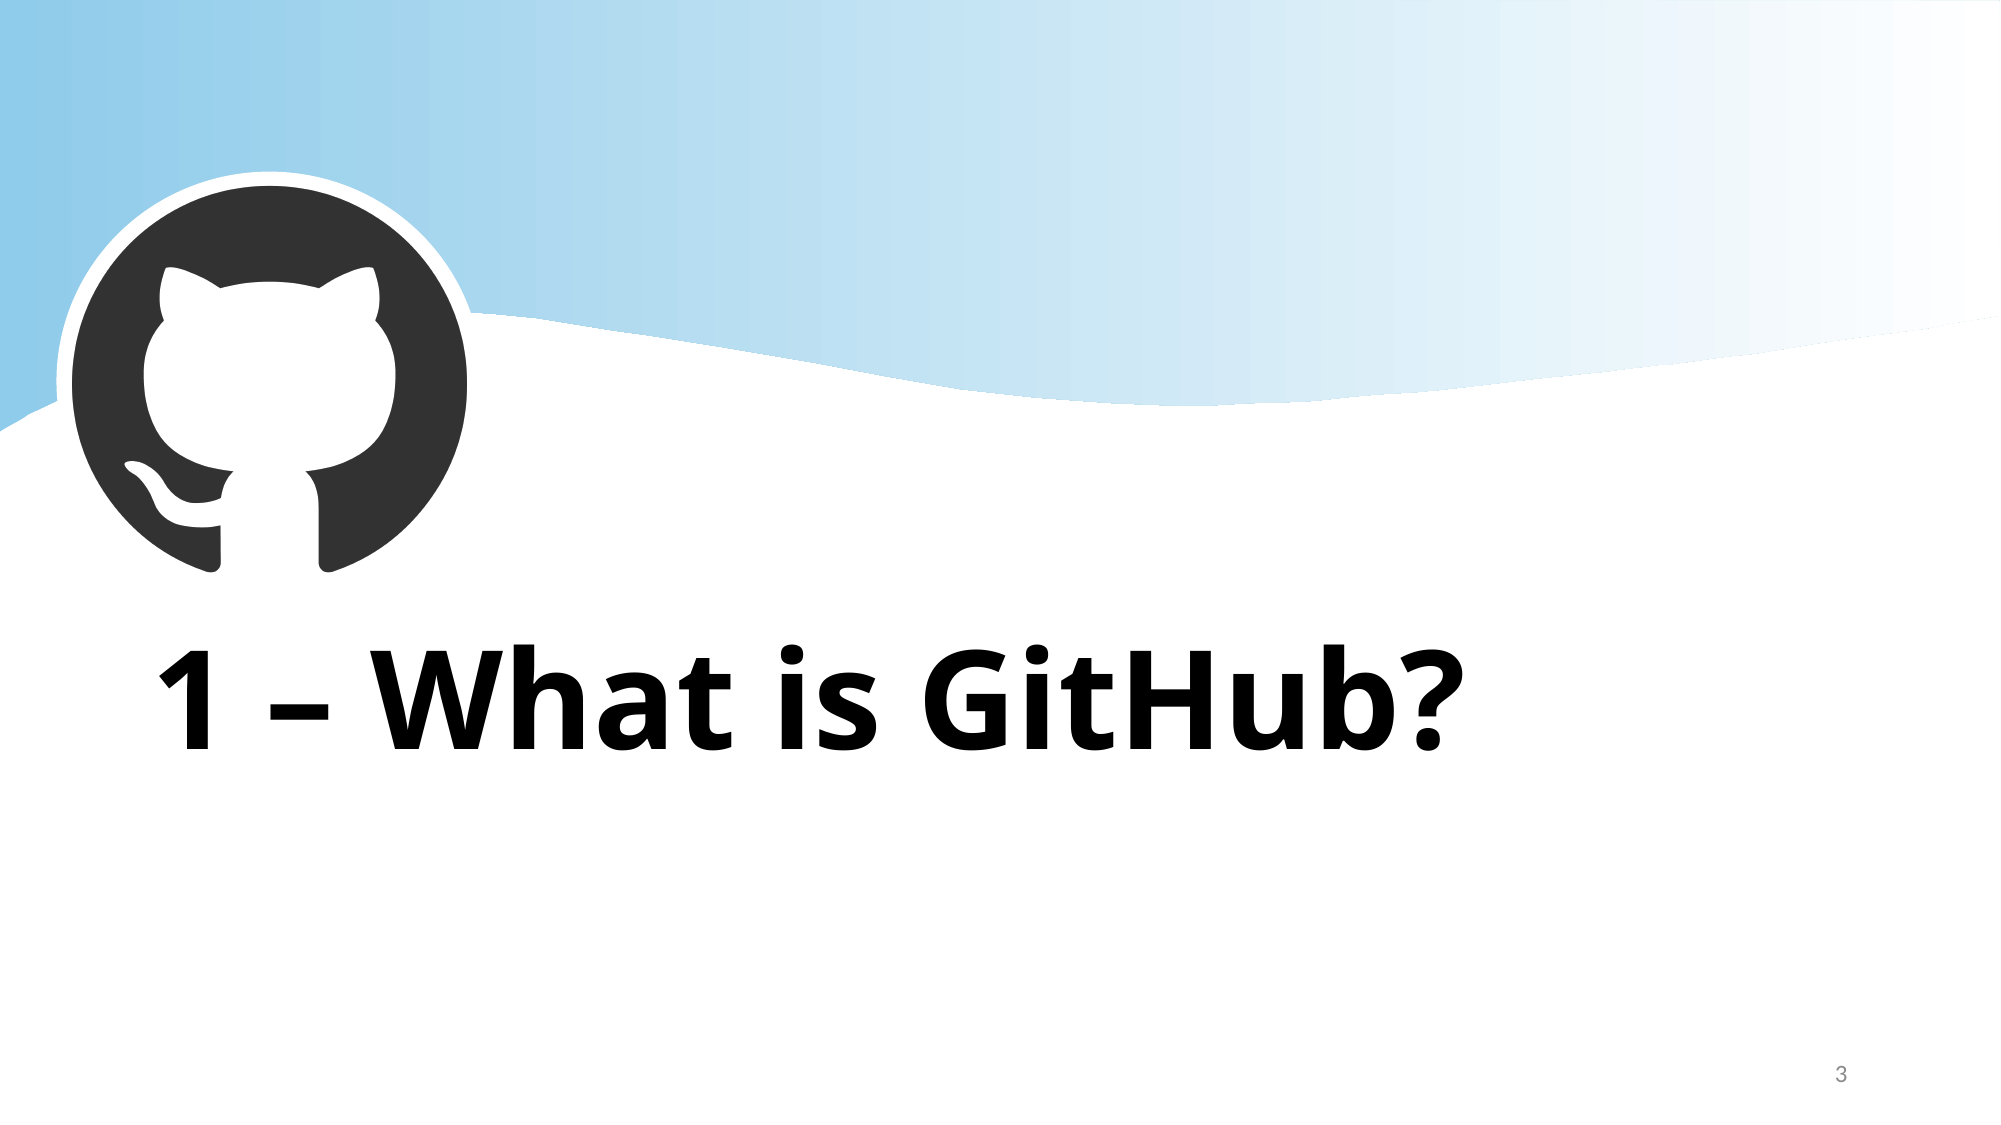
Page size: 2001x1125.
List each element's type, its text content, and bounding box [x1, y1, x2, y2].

picture [72, 181, 467, 577]
slide_number 3 [1412, 1042, 1863, 1103]
title 1 – What is GitHub? [136, 280, 1862, 787]
